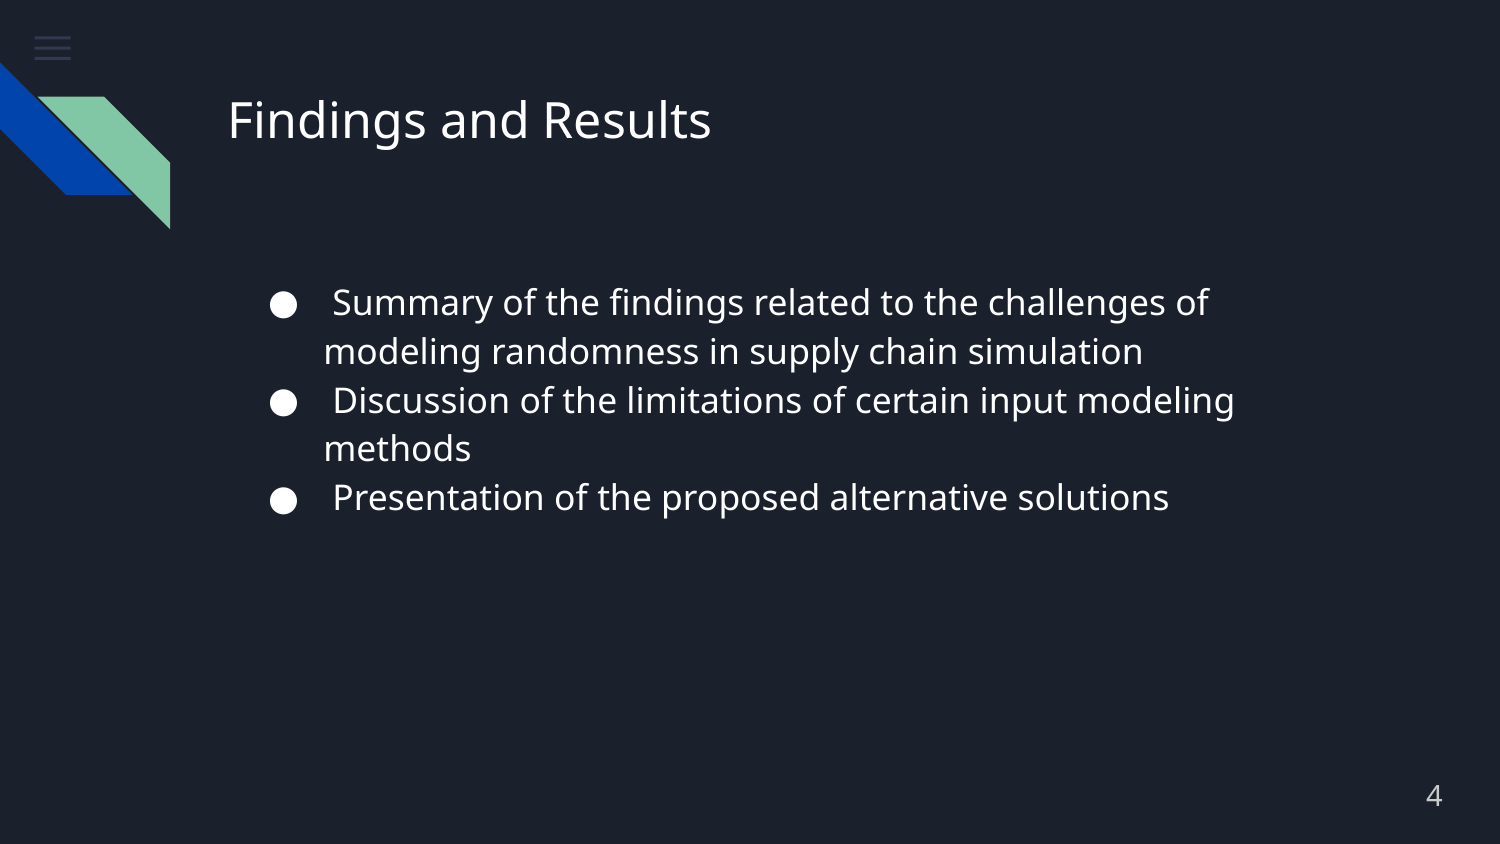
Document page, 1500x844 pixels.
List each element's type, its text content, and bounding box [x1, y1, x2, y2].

text_box Summary of the findings related to the challenges of modeling randomness in supply chain simulation Discussion of the limitations of certain input modeling methods Presentation of the proposed alternative solutions [233, 258, 1388, 683]
text_box 4 [1411, 762, 1466, 828]
title Findings and Results [212, 64, 1368, 215]
